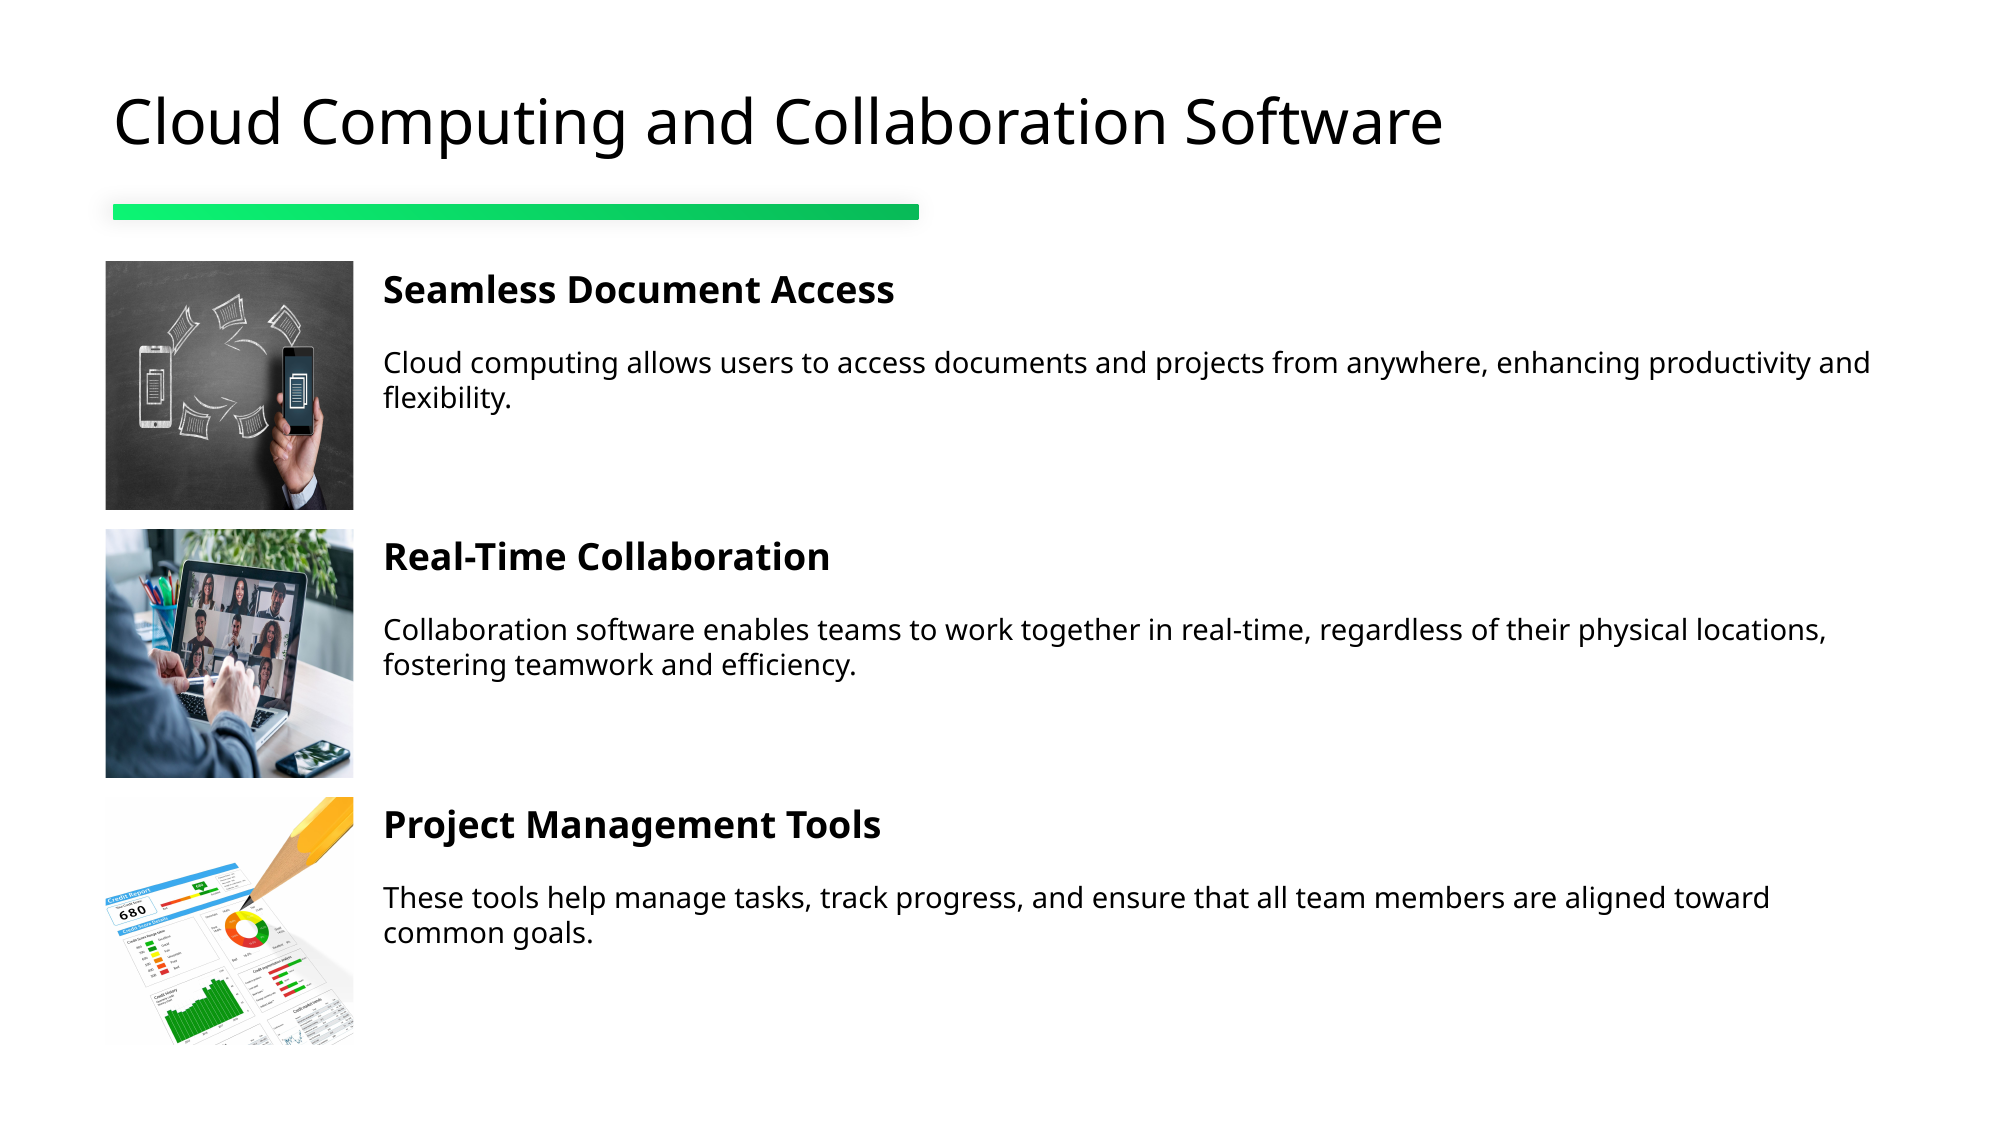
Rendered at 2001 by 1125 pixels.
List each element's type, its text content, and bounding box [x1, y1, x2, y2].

title Cloud Computing and Collaboration Software [98, 46, 1516, 202]
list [105, 261, 1895, 1046]
